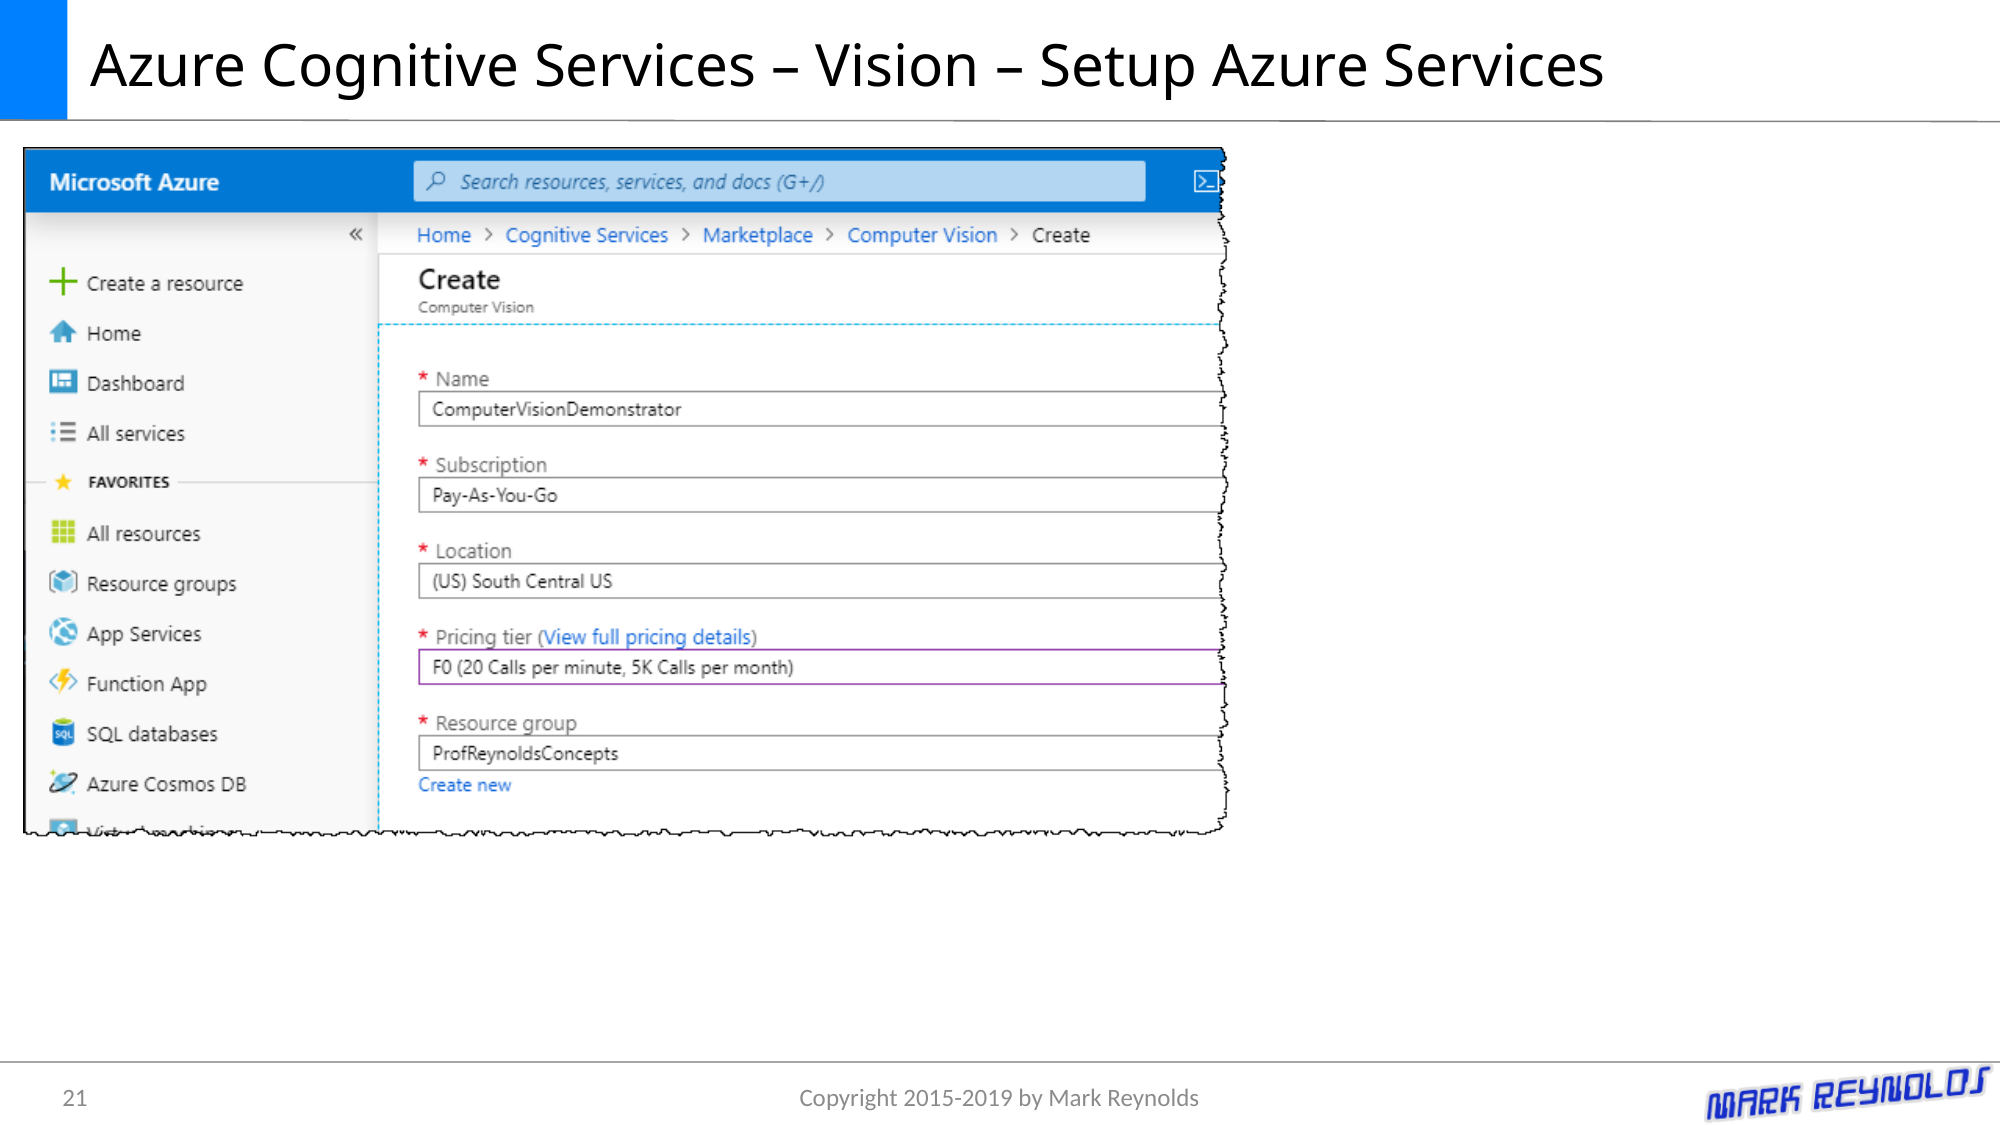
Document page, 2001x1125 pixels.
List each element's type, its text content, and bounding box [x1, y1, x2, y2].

slide_number 21 [37, 1073, 113, 1119]
footer Copyright 2015-2019 by Mark Reynolds [349, 1073, 1650, 1119]
picture [23, 147, 1232, 840]
title Azure Cognitive Services – Vision – Setup Azure Services [75, 15, 1800, 120]
picture [1699, 1059, 1997, 1125]
